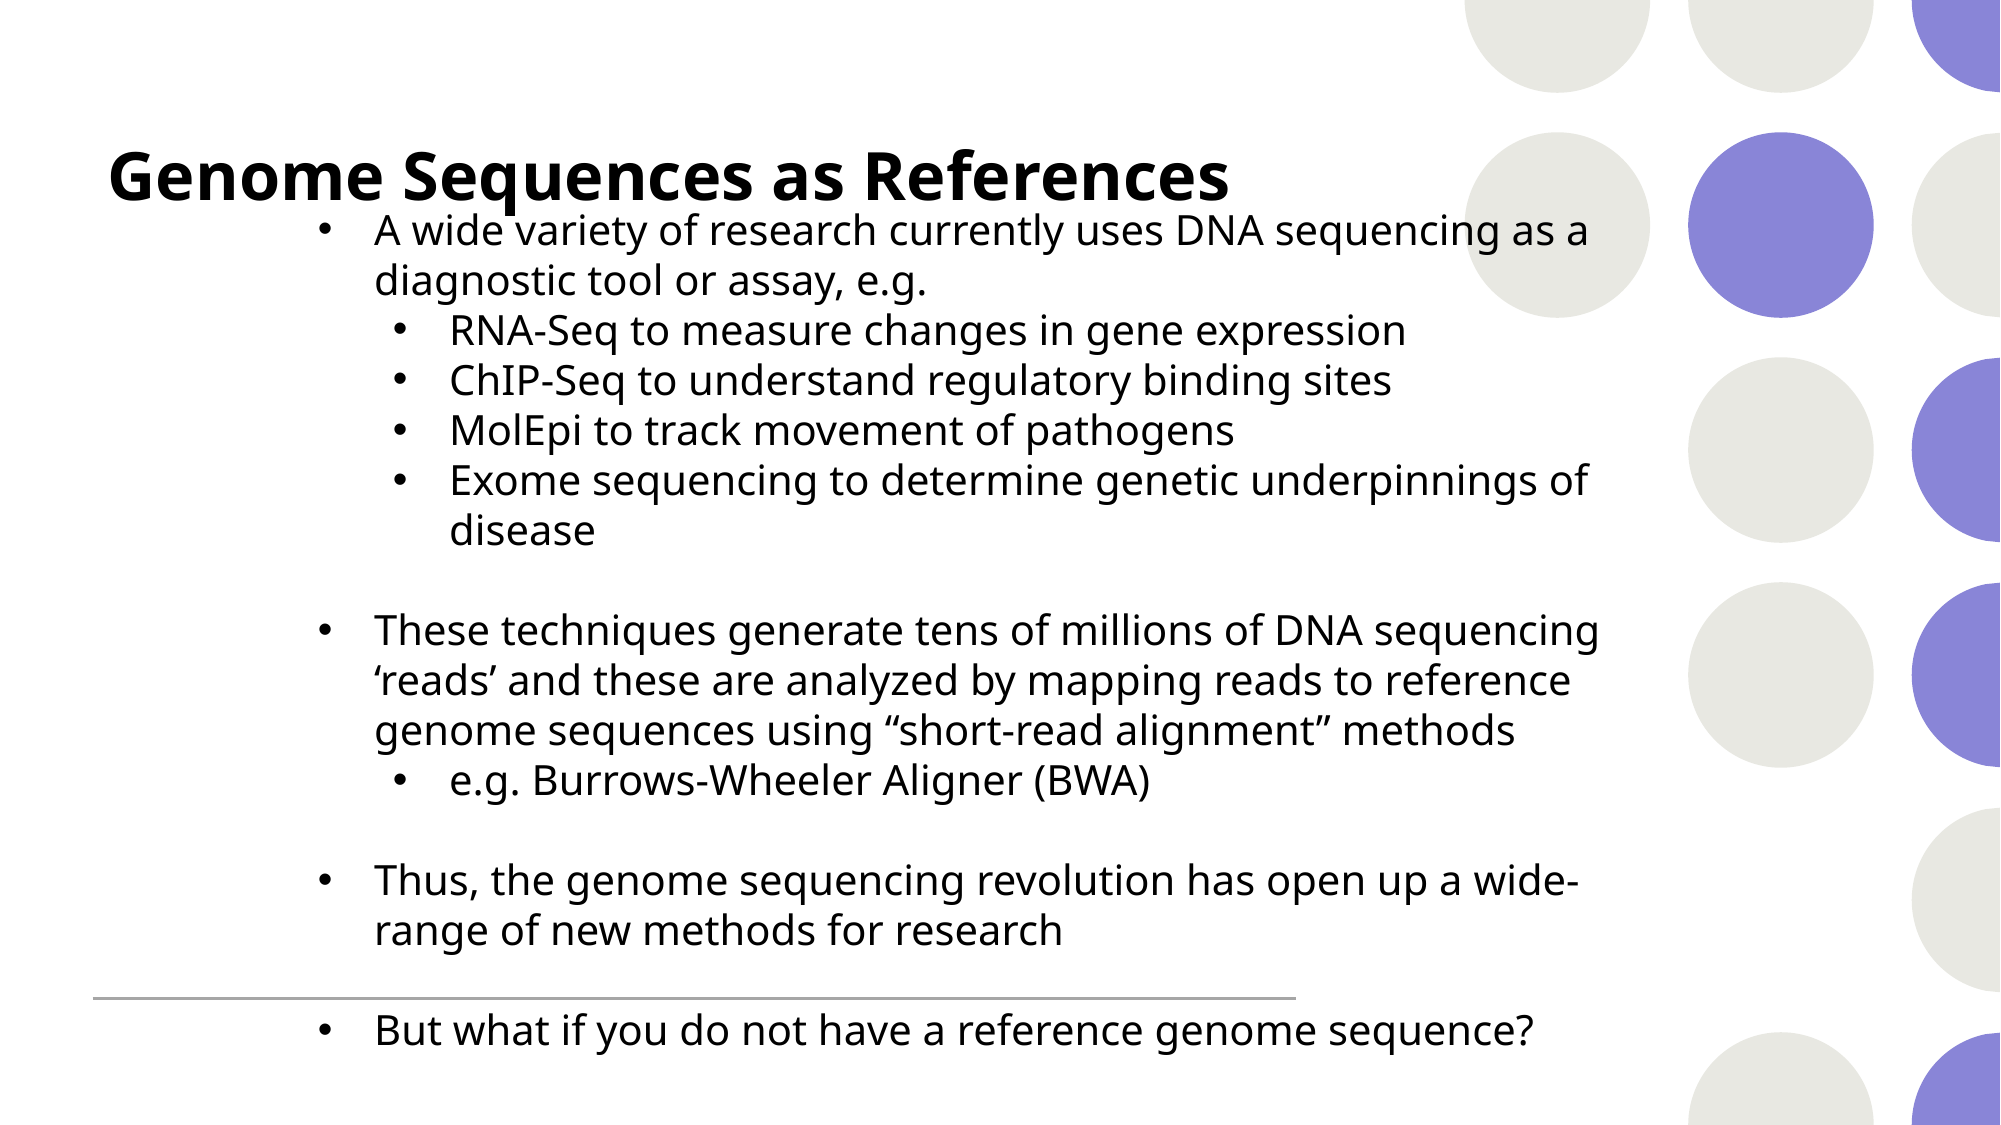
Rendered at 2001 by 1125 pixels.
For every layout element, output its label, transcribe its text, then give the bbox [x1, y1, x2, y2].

text_box A wide variety of research currently uses DNA sequencing as a diagnostic tool or assay, e.g. RNA-Seq to measure changes in gene expression ChIP-Seq to understand regulatory binding sites MolEpi to track movement of pathogens Exome sequencing to determine genetic underpinnings of disease These techniques generate tens of millions of DNA sequencing ‘reads’ and these are analyzed by mapping reads to reference genome sequences using “short-read alignment” methods e.g. Burrows-Wheeler Aligner (BWA) Thus, the genome sequencing revolution has open up a wide-range of new methods for research But what if you do not have a reference genome sequence? [303, 196, 1674, 1112]
title Genome Sequences as References [92, 126, 1297, 335]
